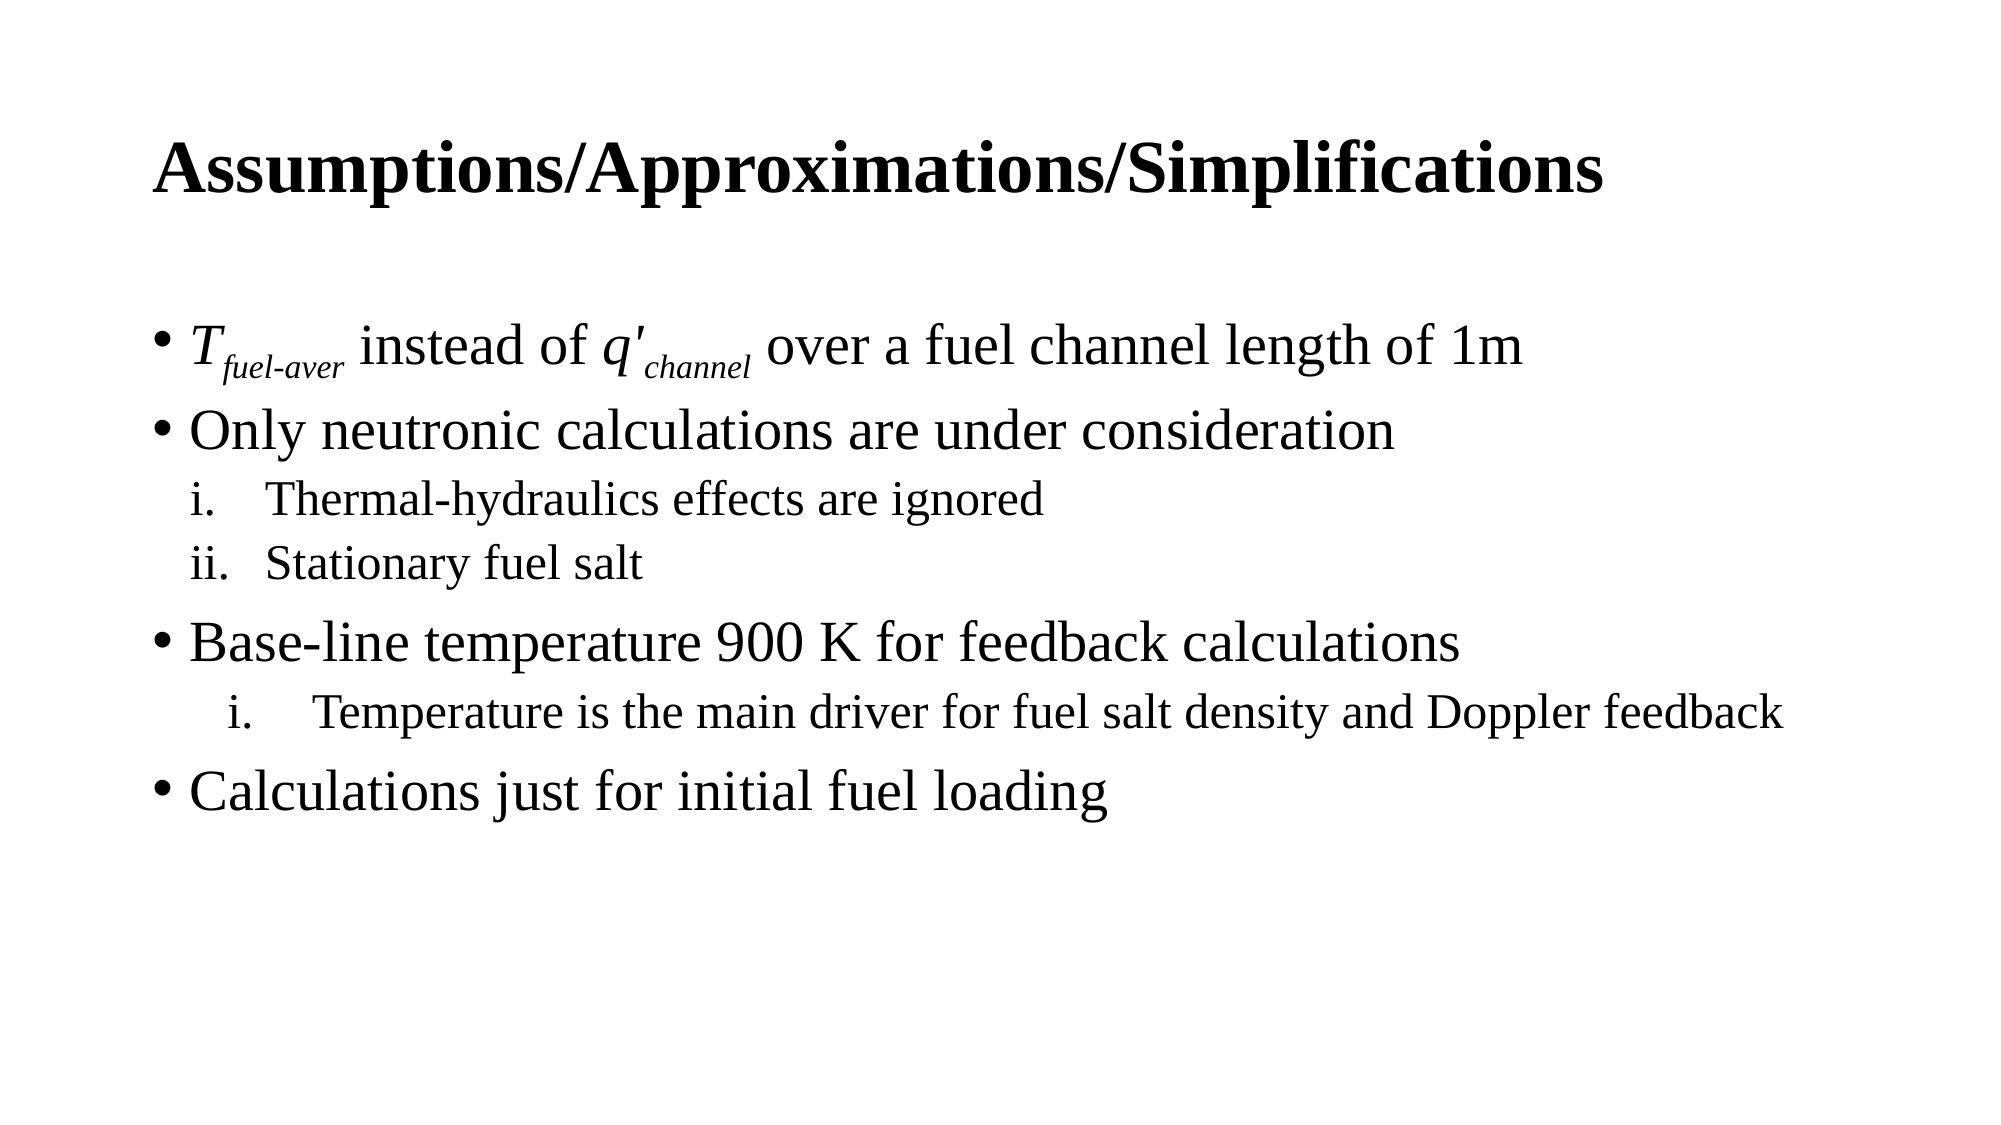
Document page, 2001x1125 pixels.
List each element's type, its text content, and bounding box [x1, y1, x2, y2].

title Assumptions/Approximations/Simplifications [137, 59, 1863, 278]
list Tfuel-aver instead of q'channel over a fuel channel length of 1m Only neutronic calculations are under consideration Thermal-hydraulics effects are ignored Stationary fuel salt Base-line temperature 900 K for feedback calculations Temperature is the main driver for fuel salt density and Doppler feedback Calculations just for initial fuel loading [137, 299, 1845, 1014]
